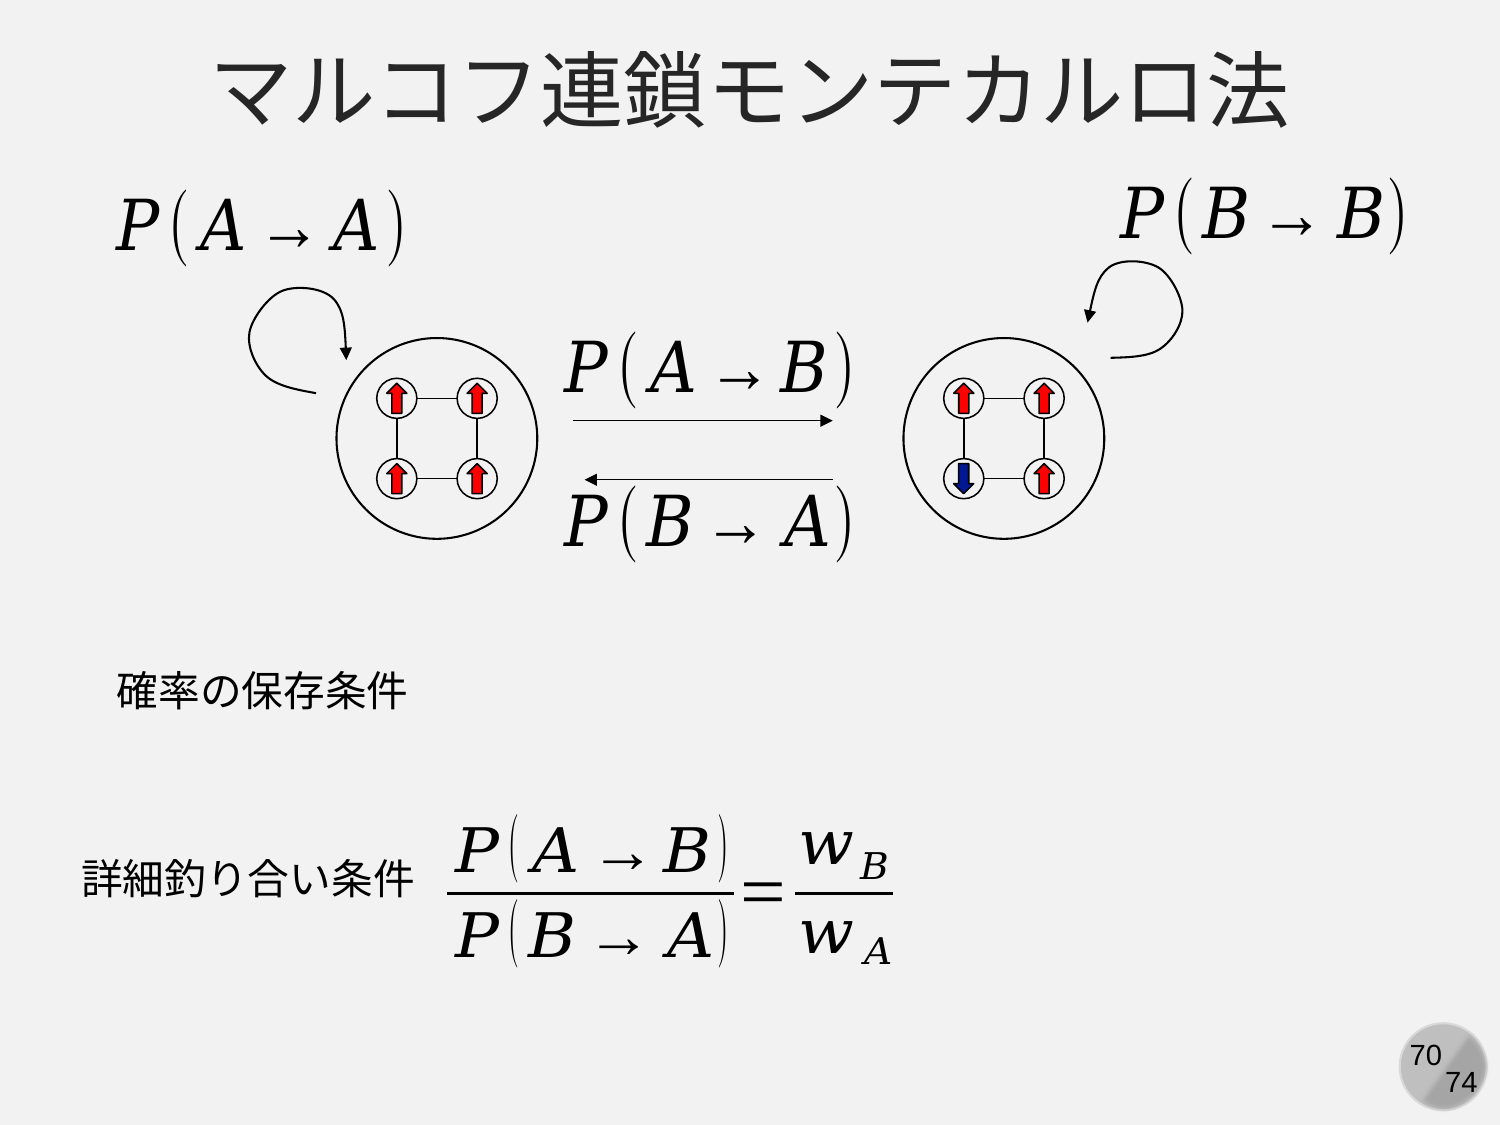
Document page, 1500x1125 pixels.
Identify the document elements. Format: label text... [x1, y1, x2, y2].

text_box [247, 286, 347, 395]
text_box [1084, 260, 1184, 359]
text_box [336, 337, 538, 539]
list マルコフ連鎖モンテカルロ法 [0, 31, 1500, 155]
text_box 確率の保存条件 [101, 656, 424, 722]
text_box 詳細釣り合い条件 [66, 846, 431, 911]
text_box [903, 337, 1105, 539]
